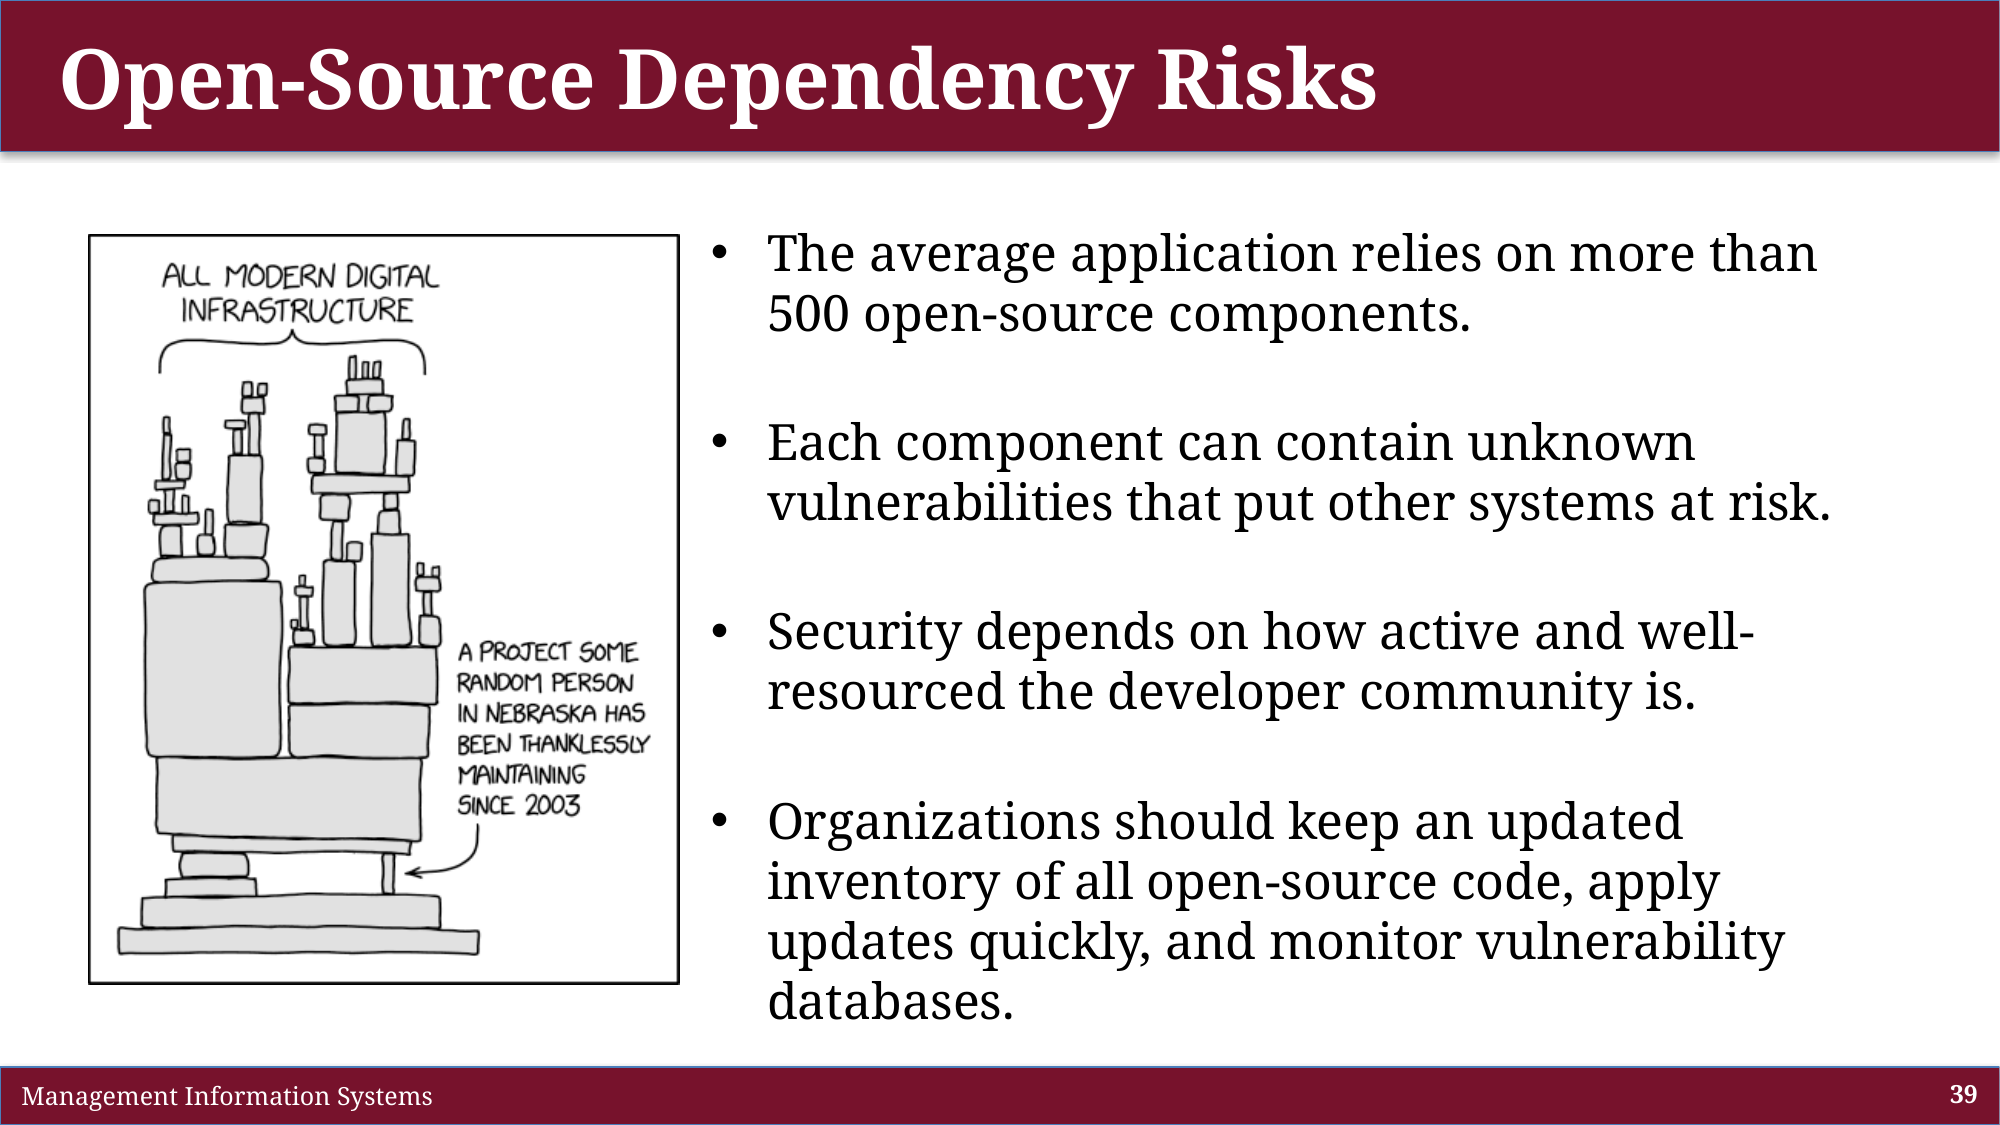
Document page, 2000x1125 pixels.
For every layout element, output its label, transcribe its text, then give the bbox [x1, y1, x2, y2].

picture [88, 233, 680, 985]
list The average application relies on more than 500 open-source components. Each component can contain unknown vulnerabilities that put other systems at risk. Security depends on how active and well-resourced the developer community is. Organizations should keep an updated inventory of all open-source code, apply updates quickly, and monitor vulnerability databases. [695, 213, 1911, 1047]
text_box [475, 1066, 1649, 1125]
slide_number 39 [1649, 1066, 2000, 1125]
title Open-Source Dependency Risks [0, 0, 2000, 152]
footer Management Information Systems [0, 1066, 475, 1125]
